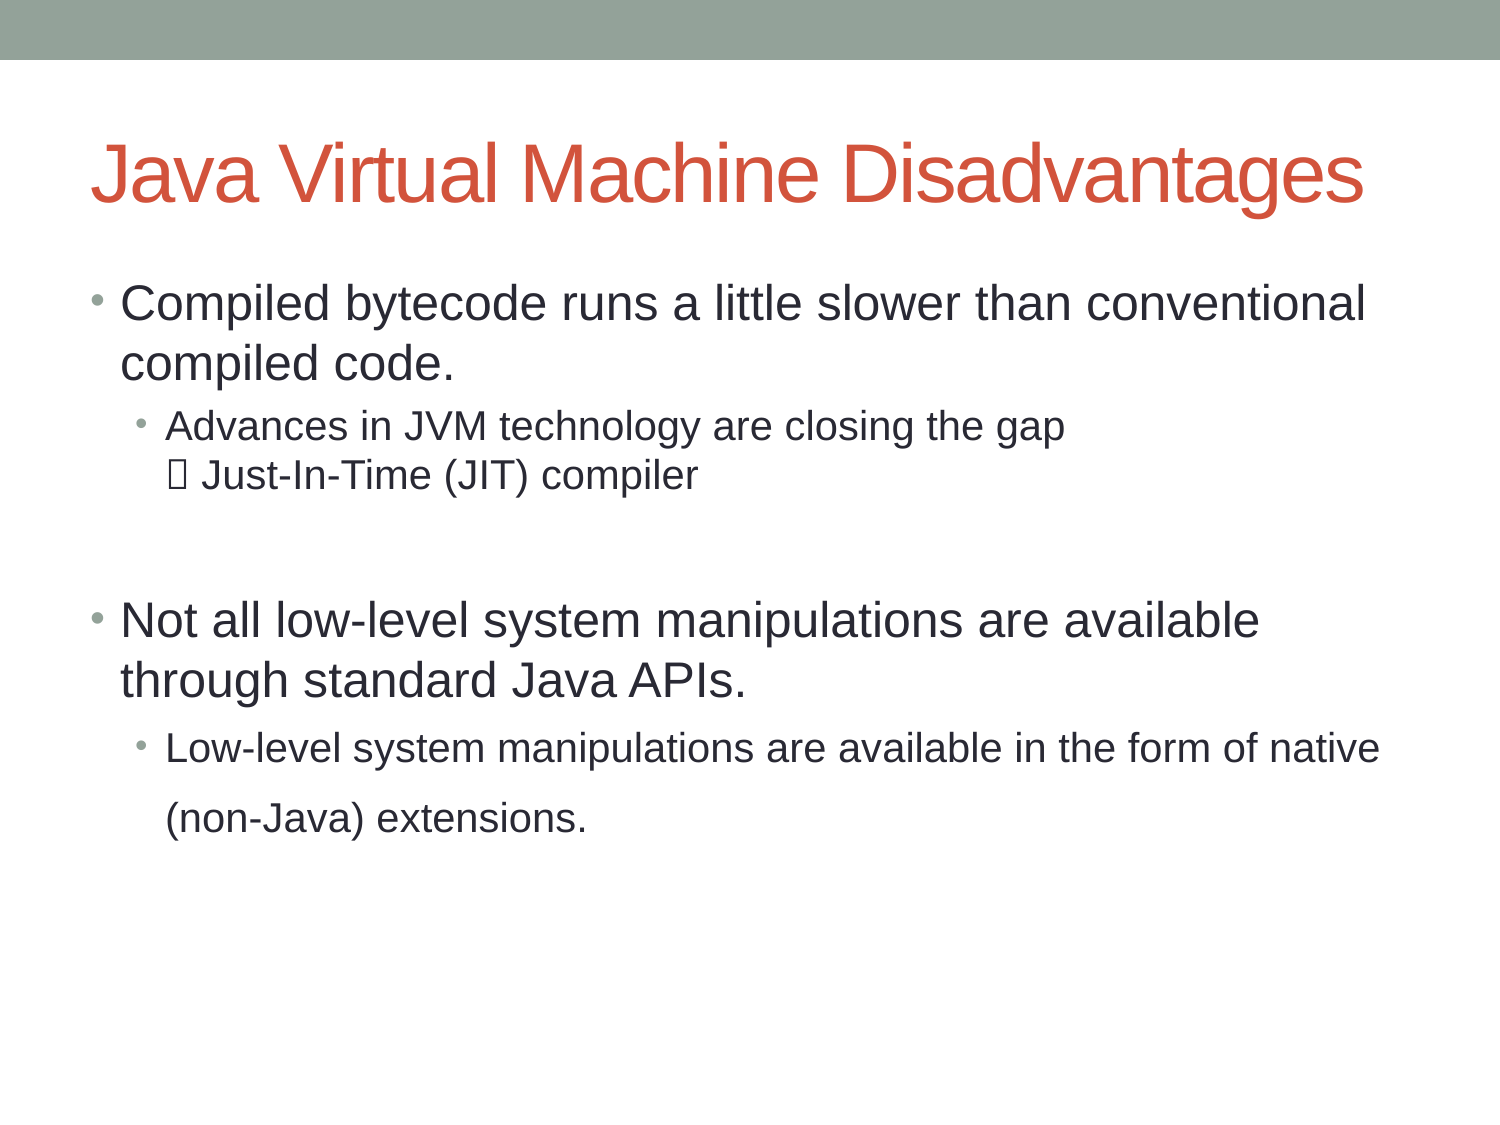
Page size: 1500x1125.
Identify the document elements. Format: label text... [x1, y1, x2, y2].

title Java Virtual Machine Disadvantages [75, 87, 1425, 250]
list Compiled bytecode runs a little slower than conventional compiled code. Advances in JVM technology are closing the gap  Just-In-Time (JIT) compiler Not all low-level system manipulations are available through standard Java APIs. Low-level system manipulations are available in the form of native (non-Java) extensions. [75, 262, 1425, 1063]
